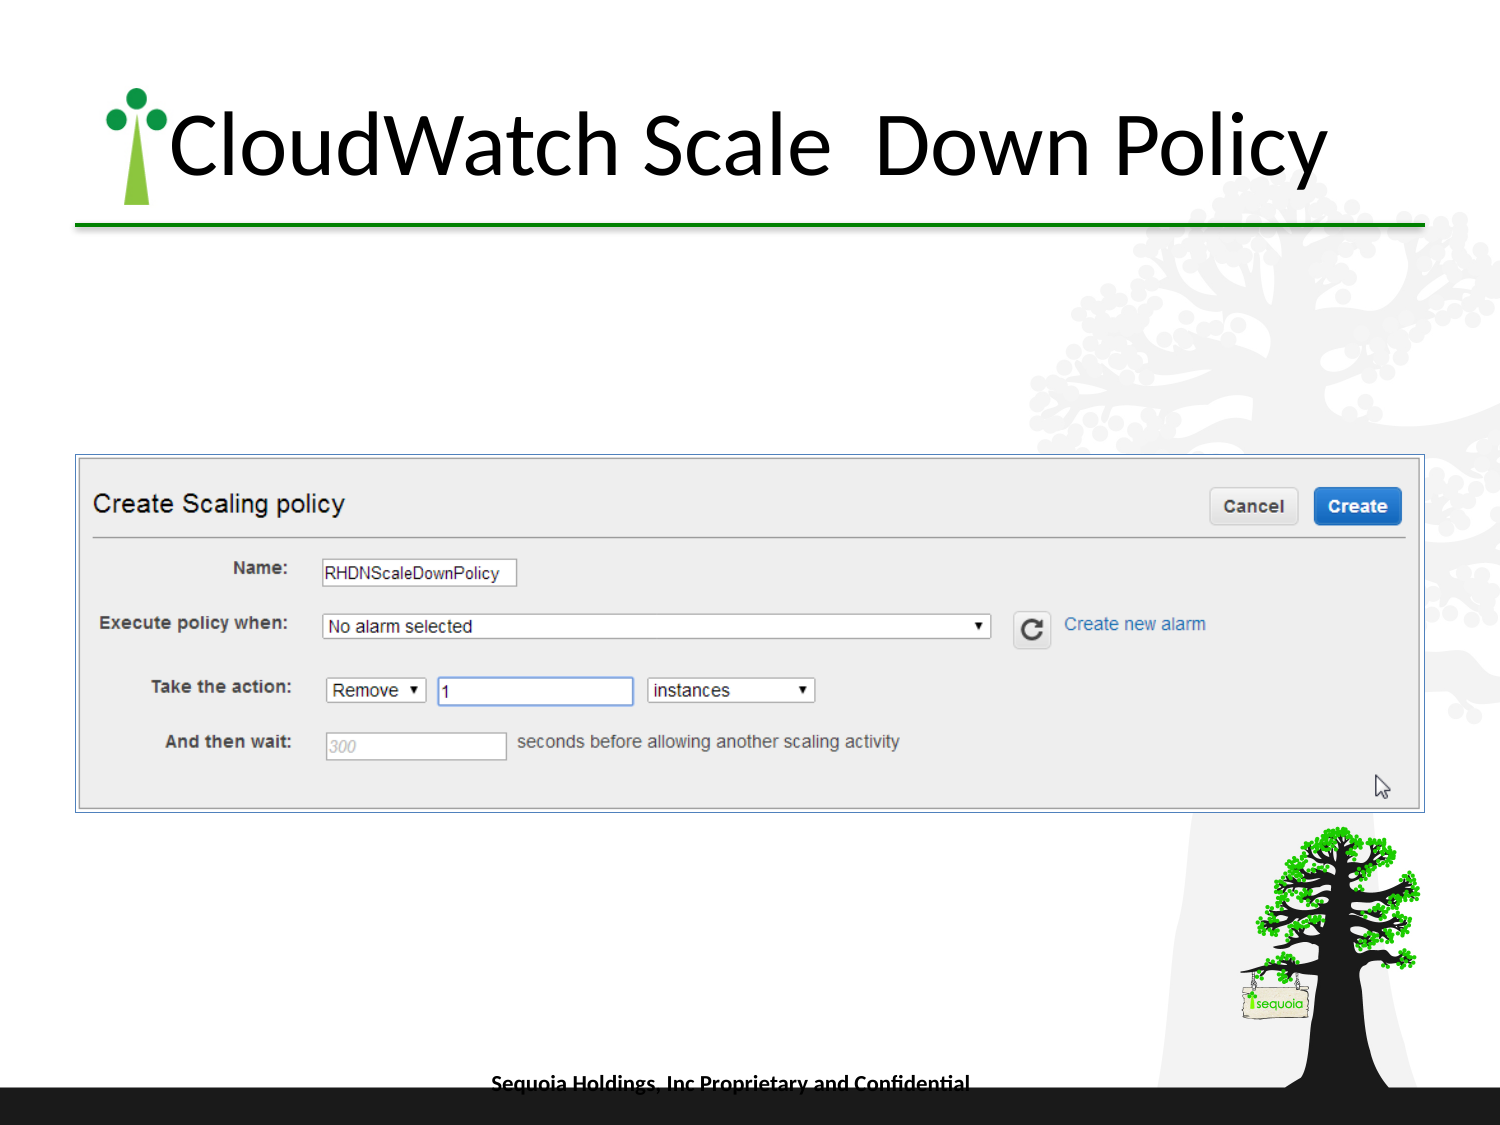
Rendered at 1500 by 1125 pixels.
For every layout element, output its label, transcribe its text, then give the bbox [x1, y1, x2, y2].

title CloudWatch Scale Down Policy [74, 44, 1426, 233]
footer Sequoia Holdings, Inc Proprietary and Confidential [375, 1062, 1088, 1103]
picture [0, 0, 1500, 1125]
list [74, 454, 1426, 813]
